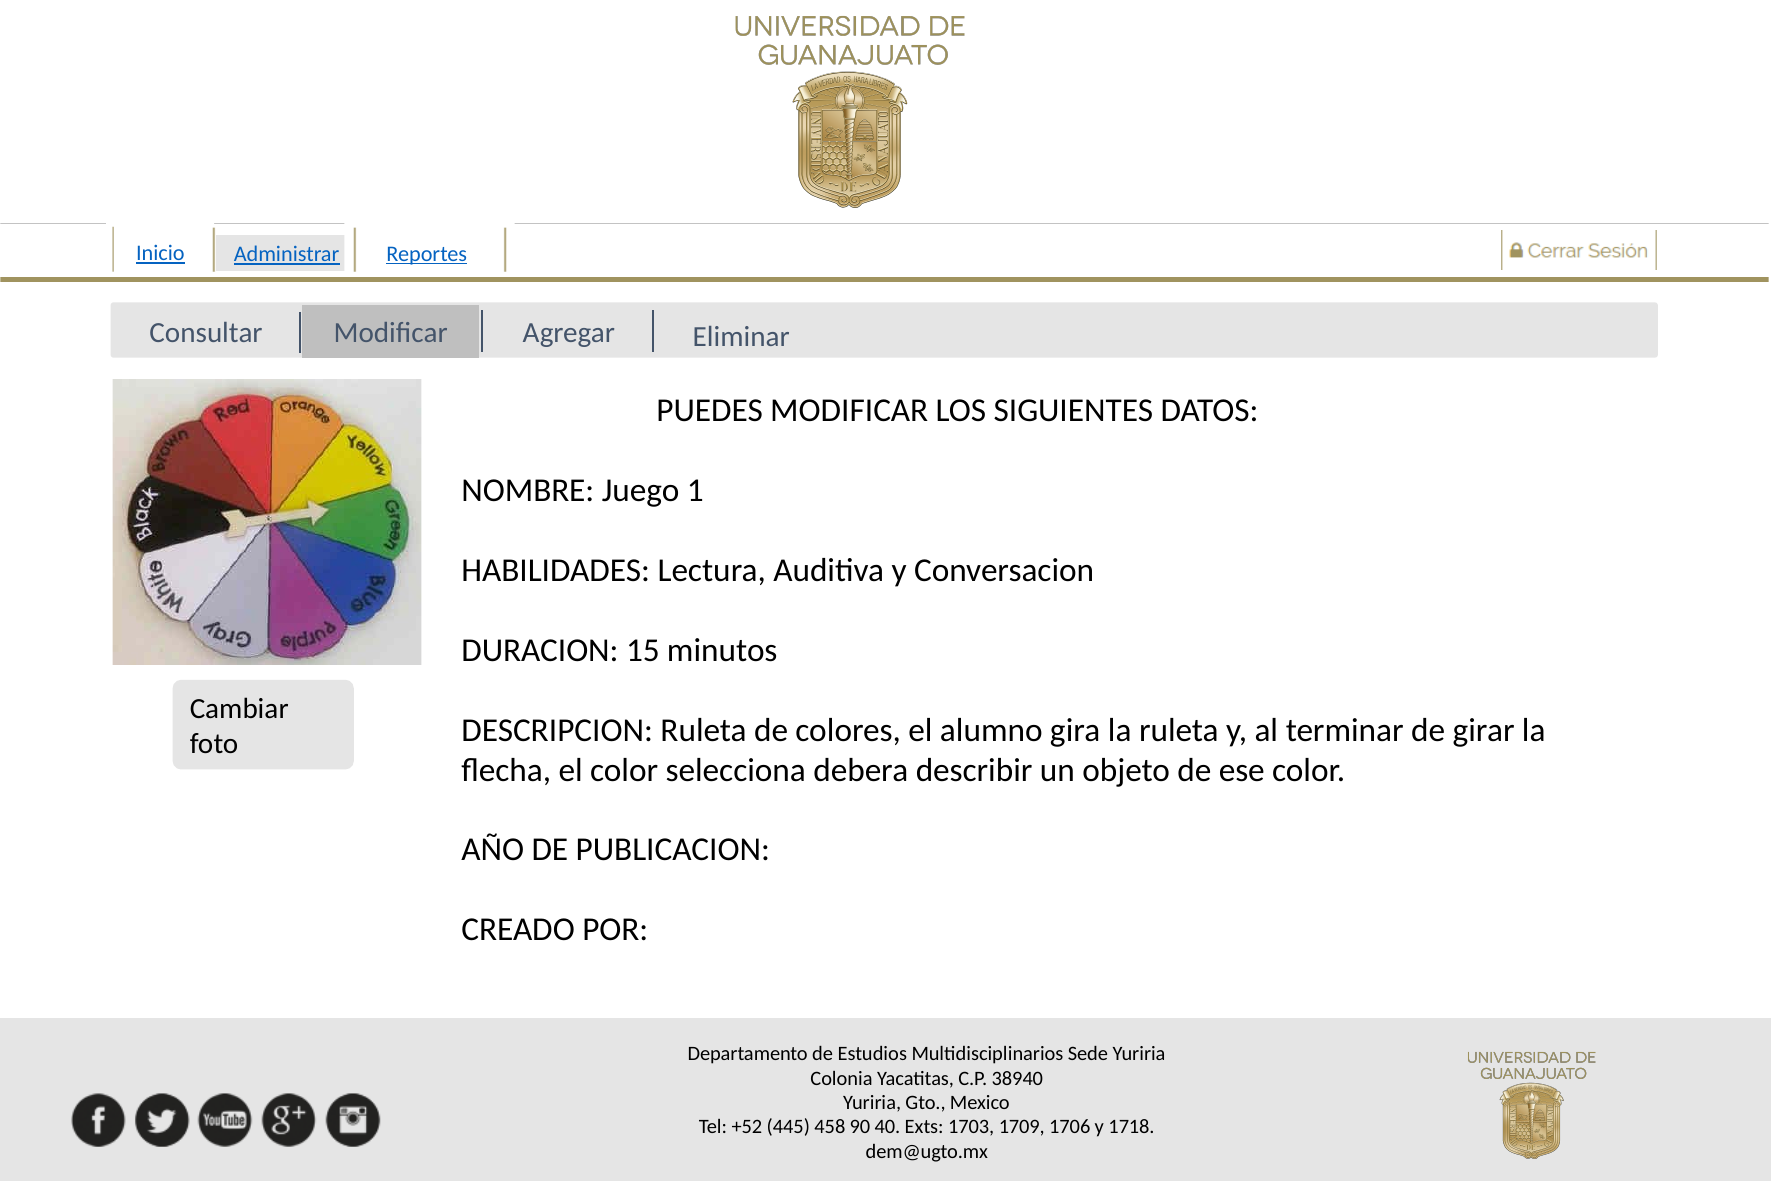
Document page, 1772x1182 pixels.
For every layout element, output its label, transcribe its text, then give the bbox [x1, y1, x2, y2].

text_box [344, 223, 515, 274]
text_box Eliminar [652, 307, 831, 362]
picture [0, 0, 1769, 284]
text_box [203, 224, 344, 274]
text_box Modificar [301, 304, 479, 359]
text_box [0, 986, 1771, 1181]
text_box Consultar [112, 304, 301, 358]
text_box Cambiar foto [172, 679, 354, 770]
picture [112, 379, 422, 665]
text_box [1496, 224, 1662, 273]
text_box PUEDES MODIFICAR LOS SIGUIENTES DATOS: NOMBRE: Juego 1 HABILIDADES: Lectura, Auditiva y Conversacion DURACION: 15 minutos DESCRIPCION: Ruleta de colores, el alumno gira la ruleta y, al terminar de girar la flecha, el color selecciona debera describir un objeto de ese color. AÑO DE PUBLICACION: CREADO POR: [446, 380, 1563, 955]
text_box [110, 302, 1658, 358]
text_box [105, 223, 215, 274]
text_box Agregar [479, 304, 658, 359]
